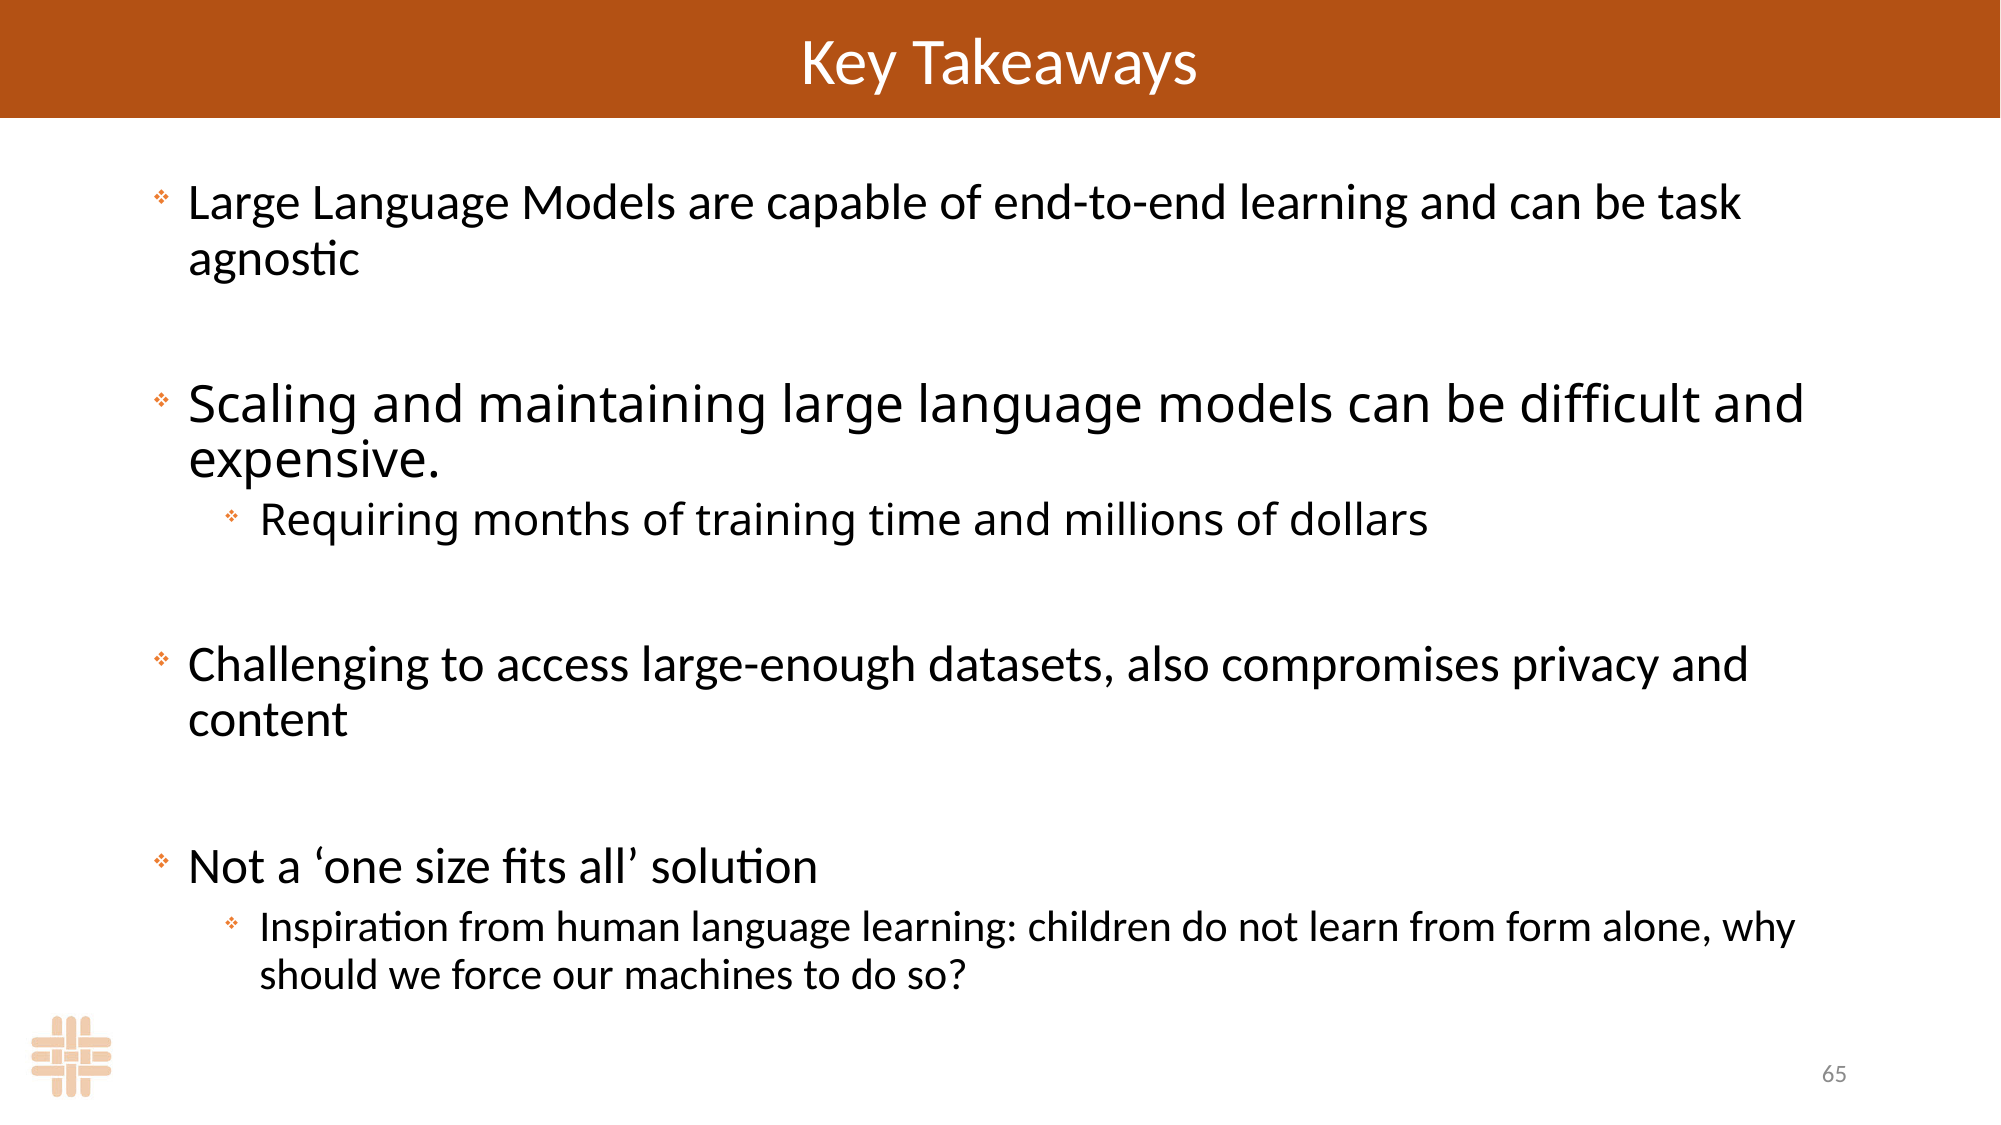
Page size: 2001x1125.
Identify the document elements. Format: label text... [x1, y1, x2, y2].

title Key Takeaways [0, 21, 2000, 106]
picture [0, 0, 2001, 1125]
list Large Language Models are capable of end-to-end learning and can be task agnostic Scaling and maintaining large language models can be difficult and expensive. Requiring months of training time and millions of dollars Challenging to access large-enough datasets, also compromises privacy and content Not a ‘one size fits all’ solution Inspiration from human language learning: children do not learn from form alone, why should we force our machines to do so? [137, 168, 1863, 1014]
slide_number 65 [1412, 1042, 1863, 1103]
